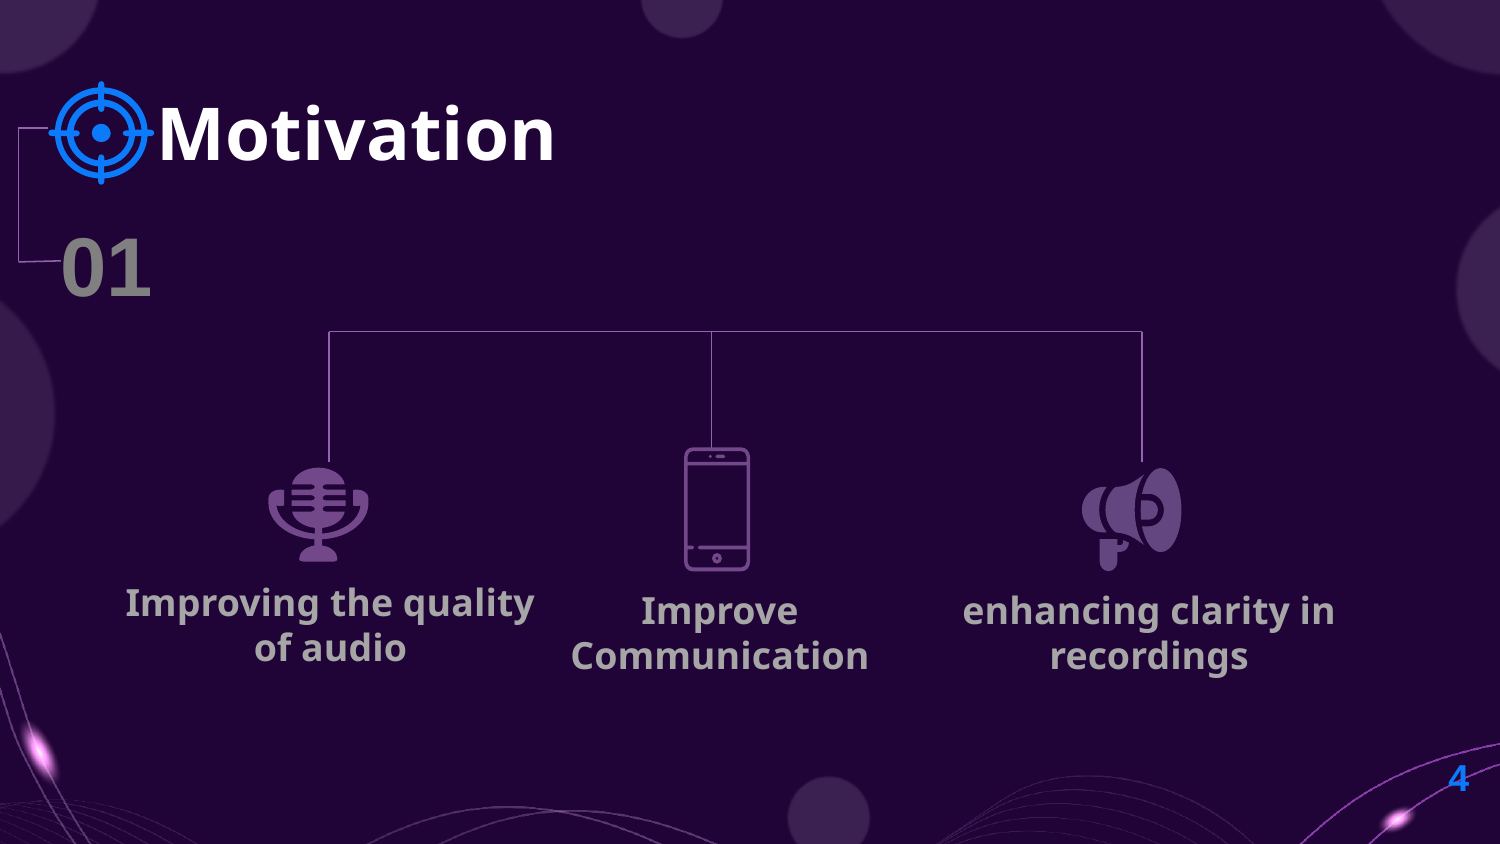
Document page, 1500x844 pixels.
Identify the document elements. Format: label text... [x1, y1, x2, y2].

text_box 01 [38, 212, 176, 315]
text_box Improve Communication [493, 616, 947, 693]
text_box [268, 467, 369, 562]
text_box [48, 80, 155, 185]
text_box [1081, 467, 1182, 572]
title Motivation [141, 72, 757, 167]
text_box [683, 447, 751, 572]
text_box 4 [1432, 741, 1478, 812]
subtitle Improving the quality of audio [103, 608, 558, 685]
subtitle enhancing clarity in recordings [947, 616, 1376, 693]
picture [0, 0, 1500, 844]
